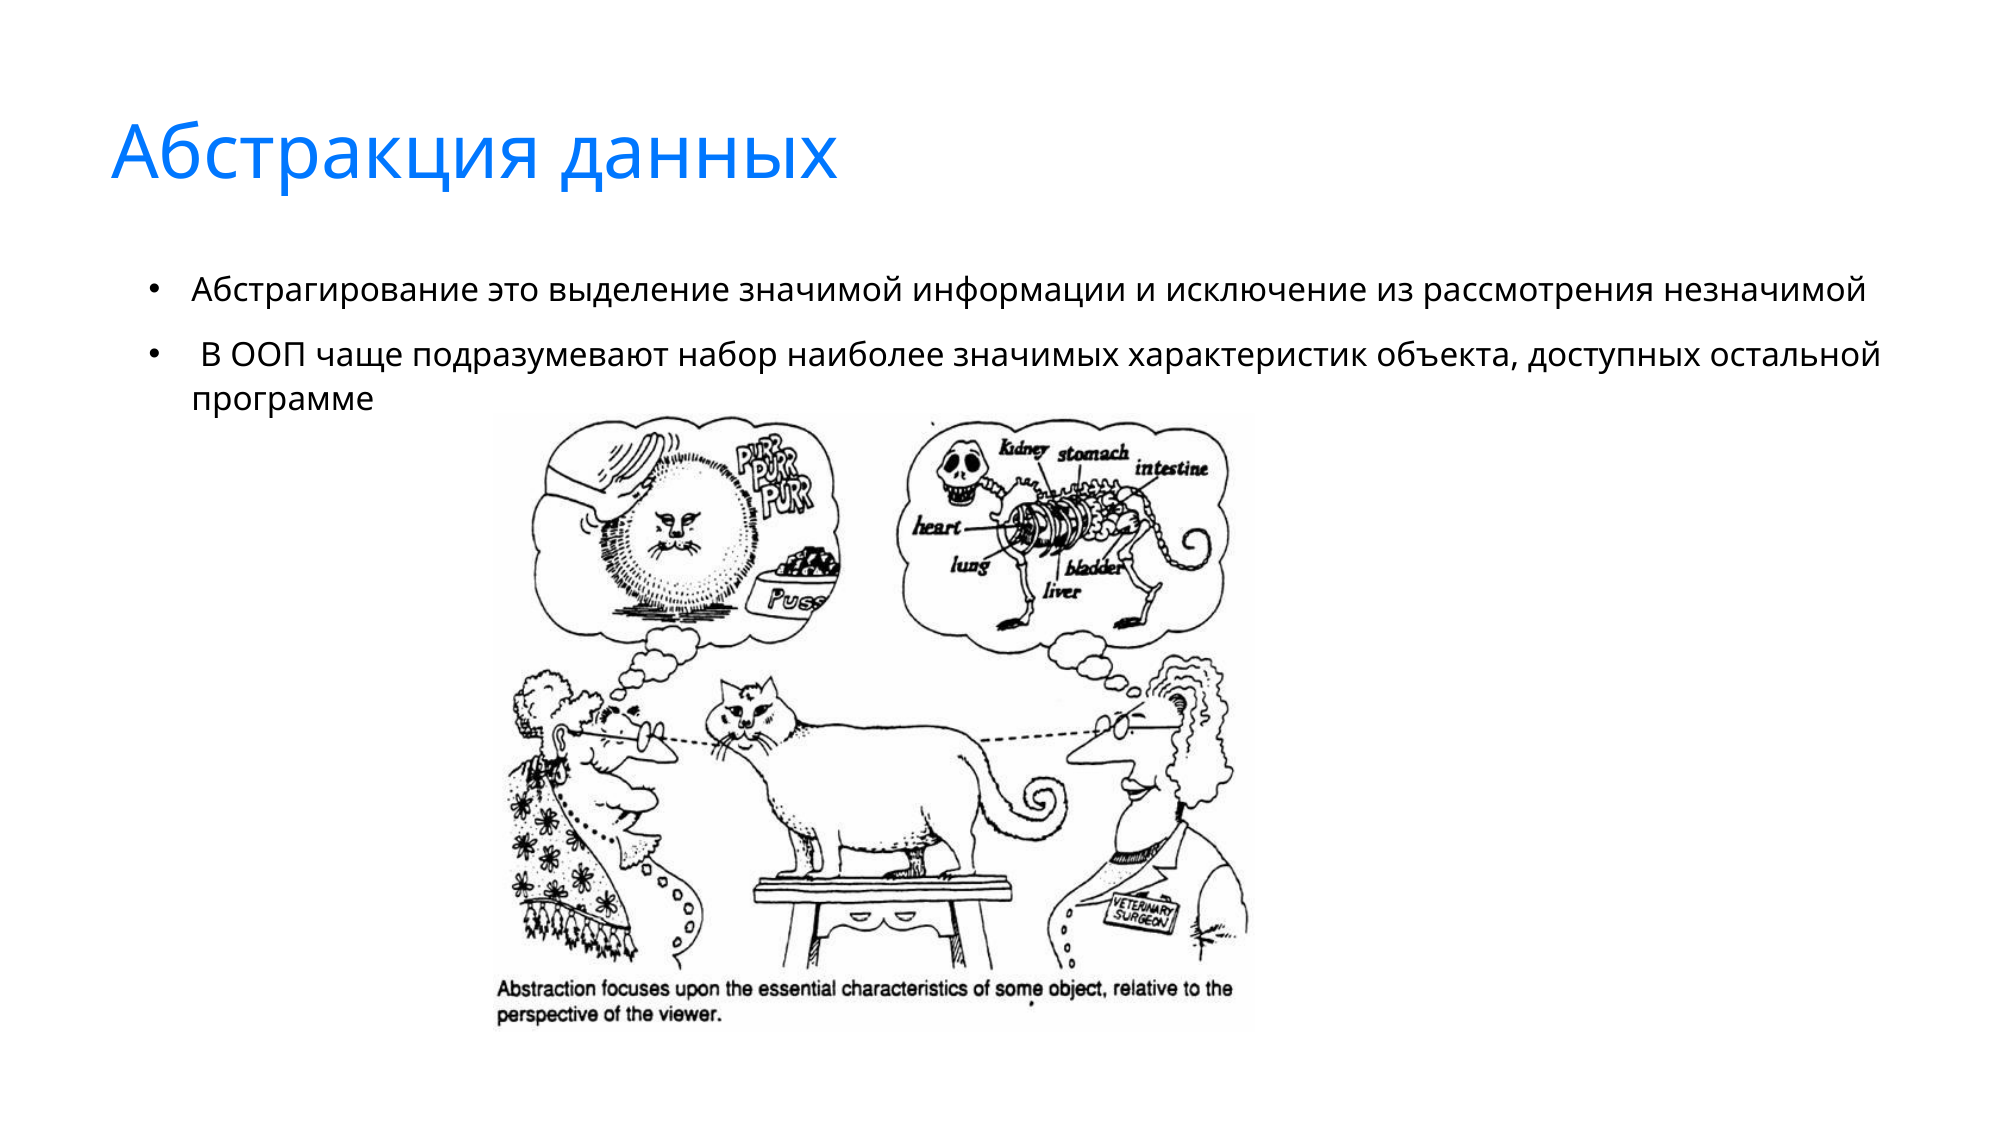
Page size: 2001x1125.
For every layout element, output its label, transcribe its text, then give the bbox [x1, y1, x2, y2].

slide_number [966, 708, 1434, 1125]
title Абстракция данных [111, 113, 1892, 220]
picture [493, 413, 1257, 1034]
list Абстрагирование это выделение значимой информации и исключение из рассмотрения незначимой В ООП чаще подразумевают набор наиболее значимых характеристик объекта, доступных остальной программе [111, 264, 1895, 430]
